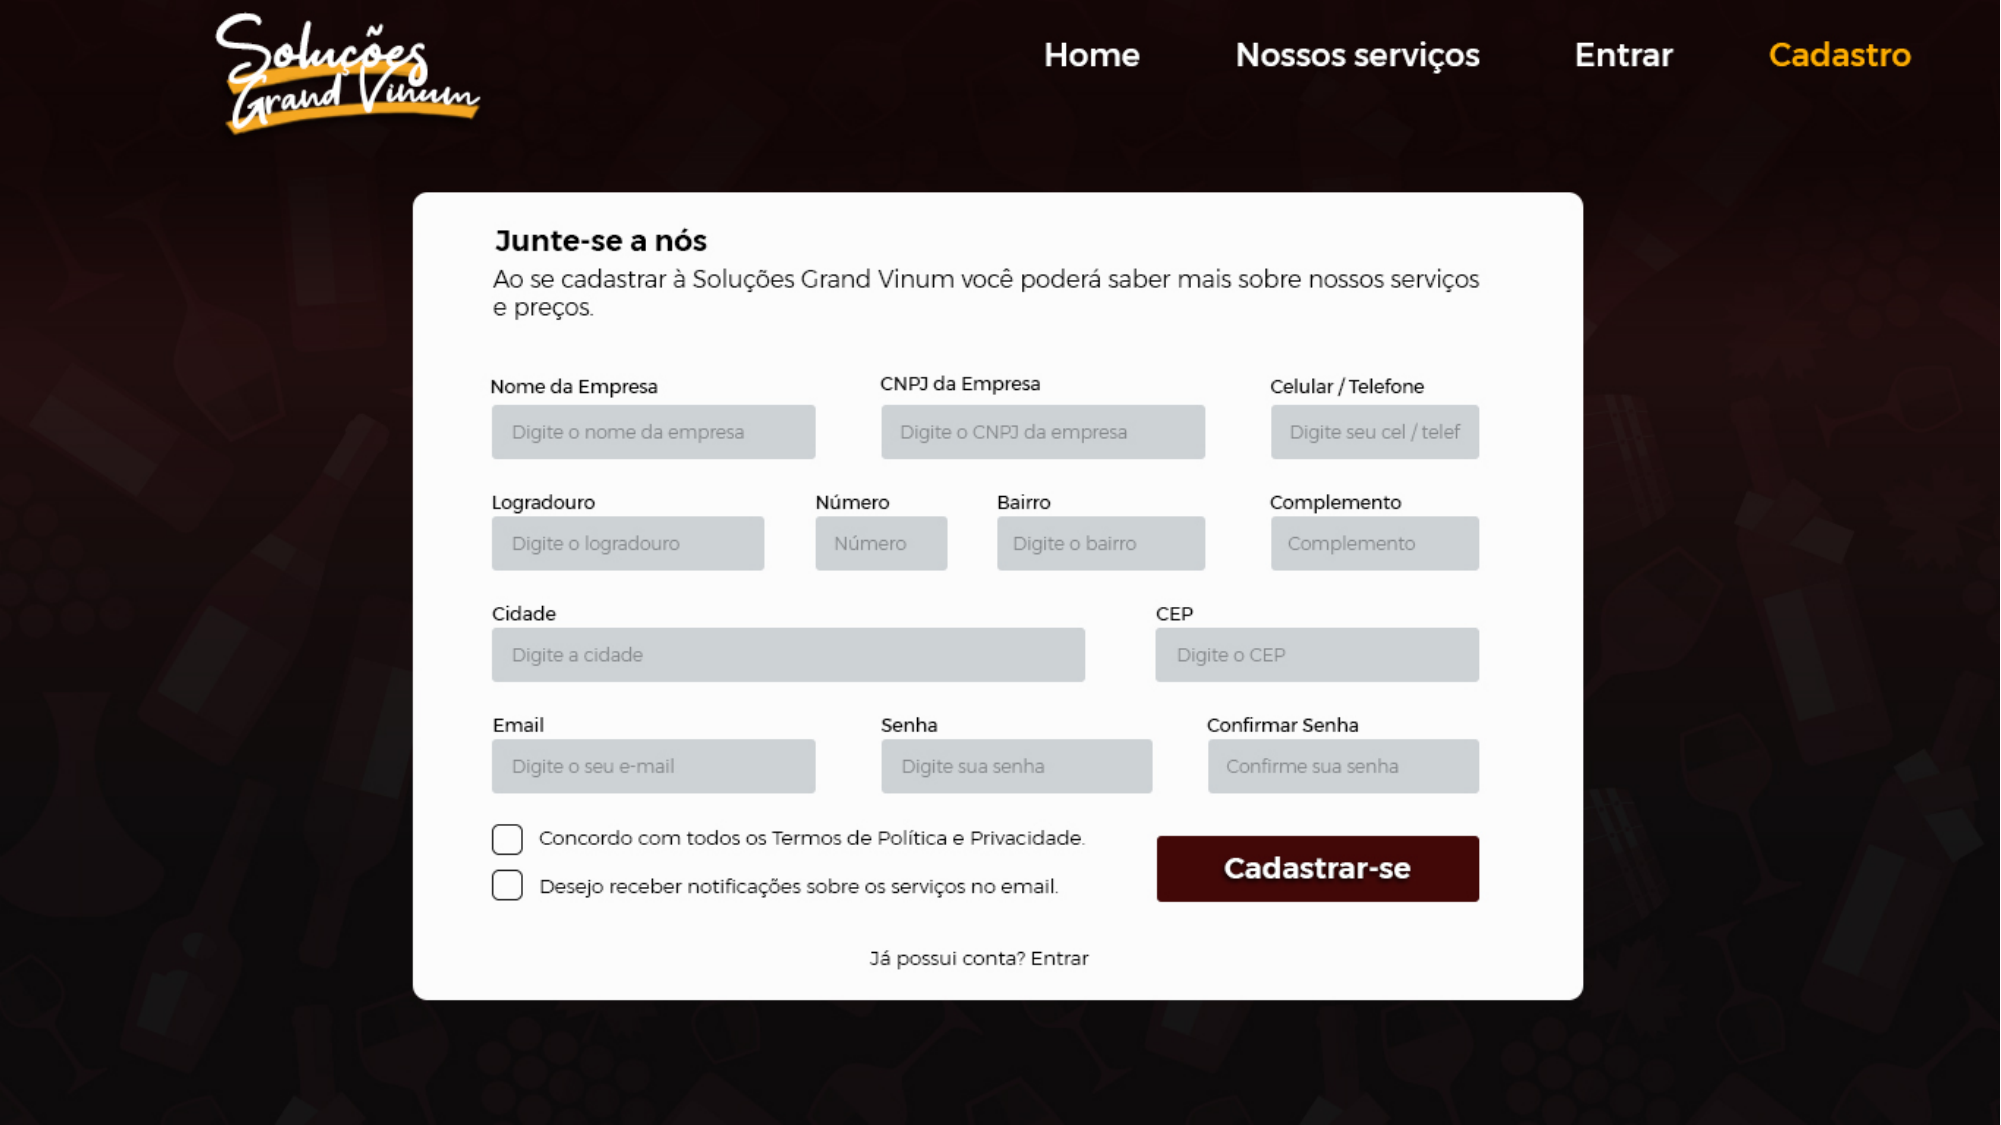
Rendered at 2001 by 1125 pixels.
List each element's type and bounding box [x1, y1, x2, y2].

list [0, 0, 2000, 1125]
